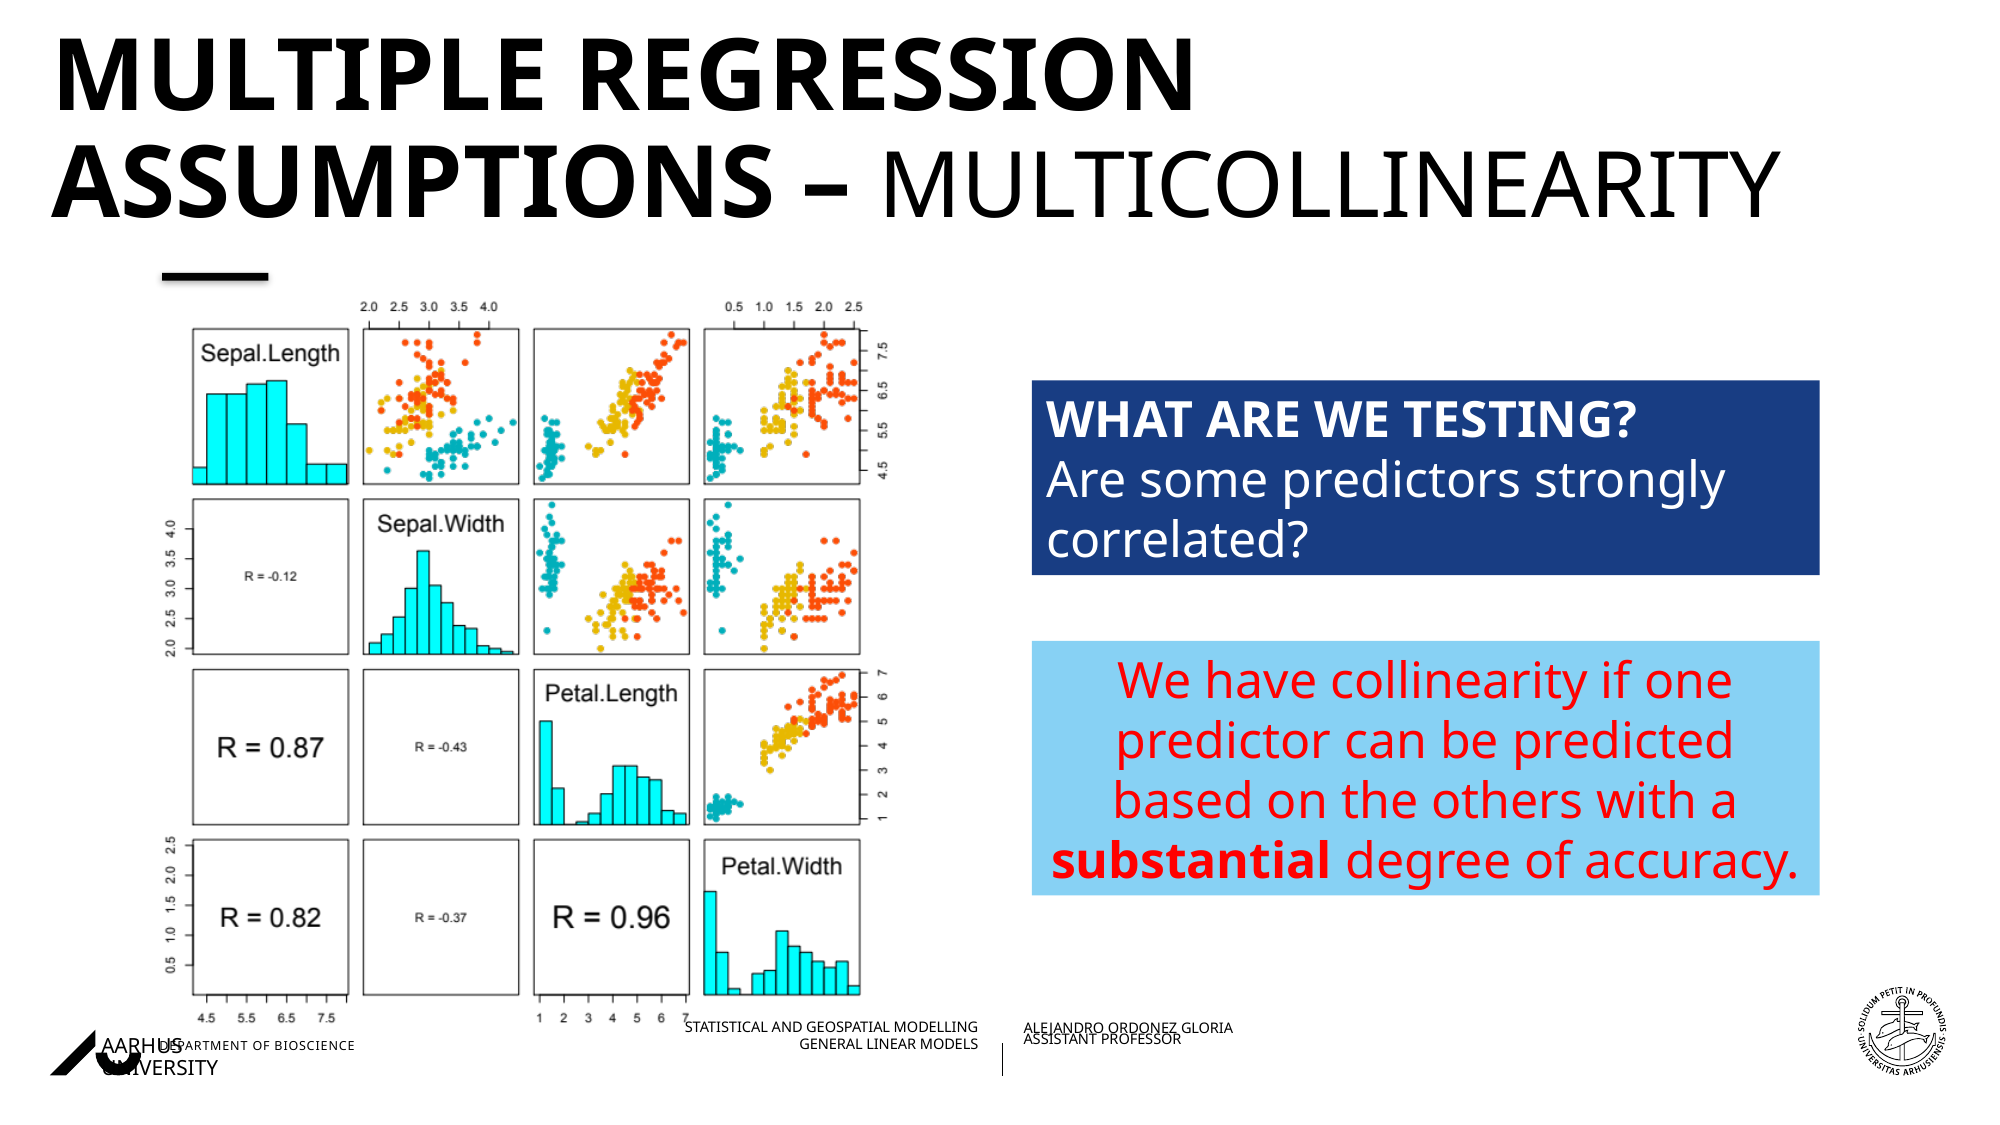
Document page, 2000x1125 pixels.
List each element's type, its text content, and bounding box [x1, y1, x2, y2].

picture [125, 260, 926, 1061]
title Multiple regression assumptions – Multicollinearity [51, 24, 1948, 240]
text_box WHAT ARE WE TESTING? Are some predictors strongly correlated? [1031, 380, 1820, 576]
text_box We have collinearity if one predictor can be predicted based on the others with a substantial degree of accuracy. [1031, 640, 1820, 896]
